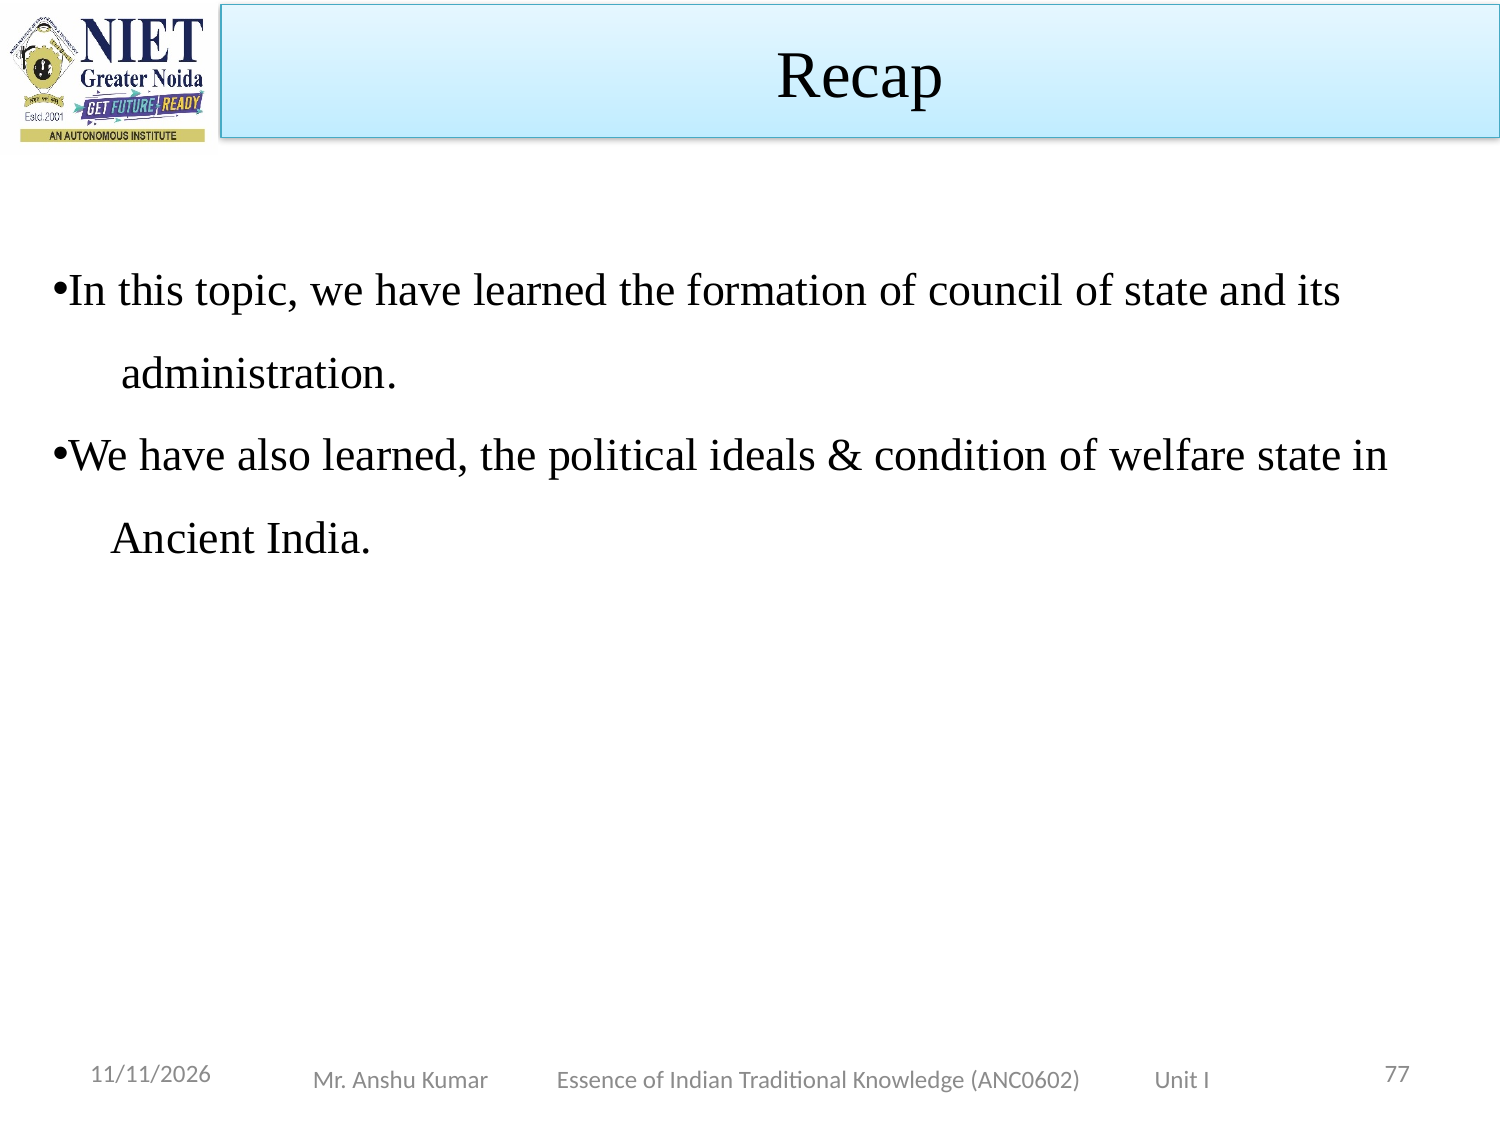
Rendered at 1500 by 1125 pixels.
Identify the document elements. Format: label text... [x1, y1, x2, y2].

text_box Recap [220, 4, 1500, 138]
slide_number 77 [1074, 1042, 1425, 1103]
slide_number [75, 1042, 237, 1103]
list Different theories of society formation in Ancient India In this topic, we have learned the formation of council of state and its administration. We have also learned, the political ideals & condition of welfare state in Ancient India. [37, 169, 1463, 1043]
picture [0, 3, 218, 155]
footer Mr. Anshu Kumar Essence of Indian Traditional Knowledge (ANC0602) Unit I [237, 1042, 1288, 1115]
